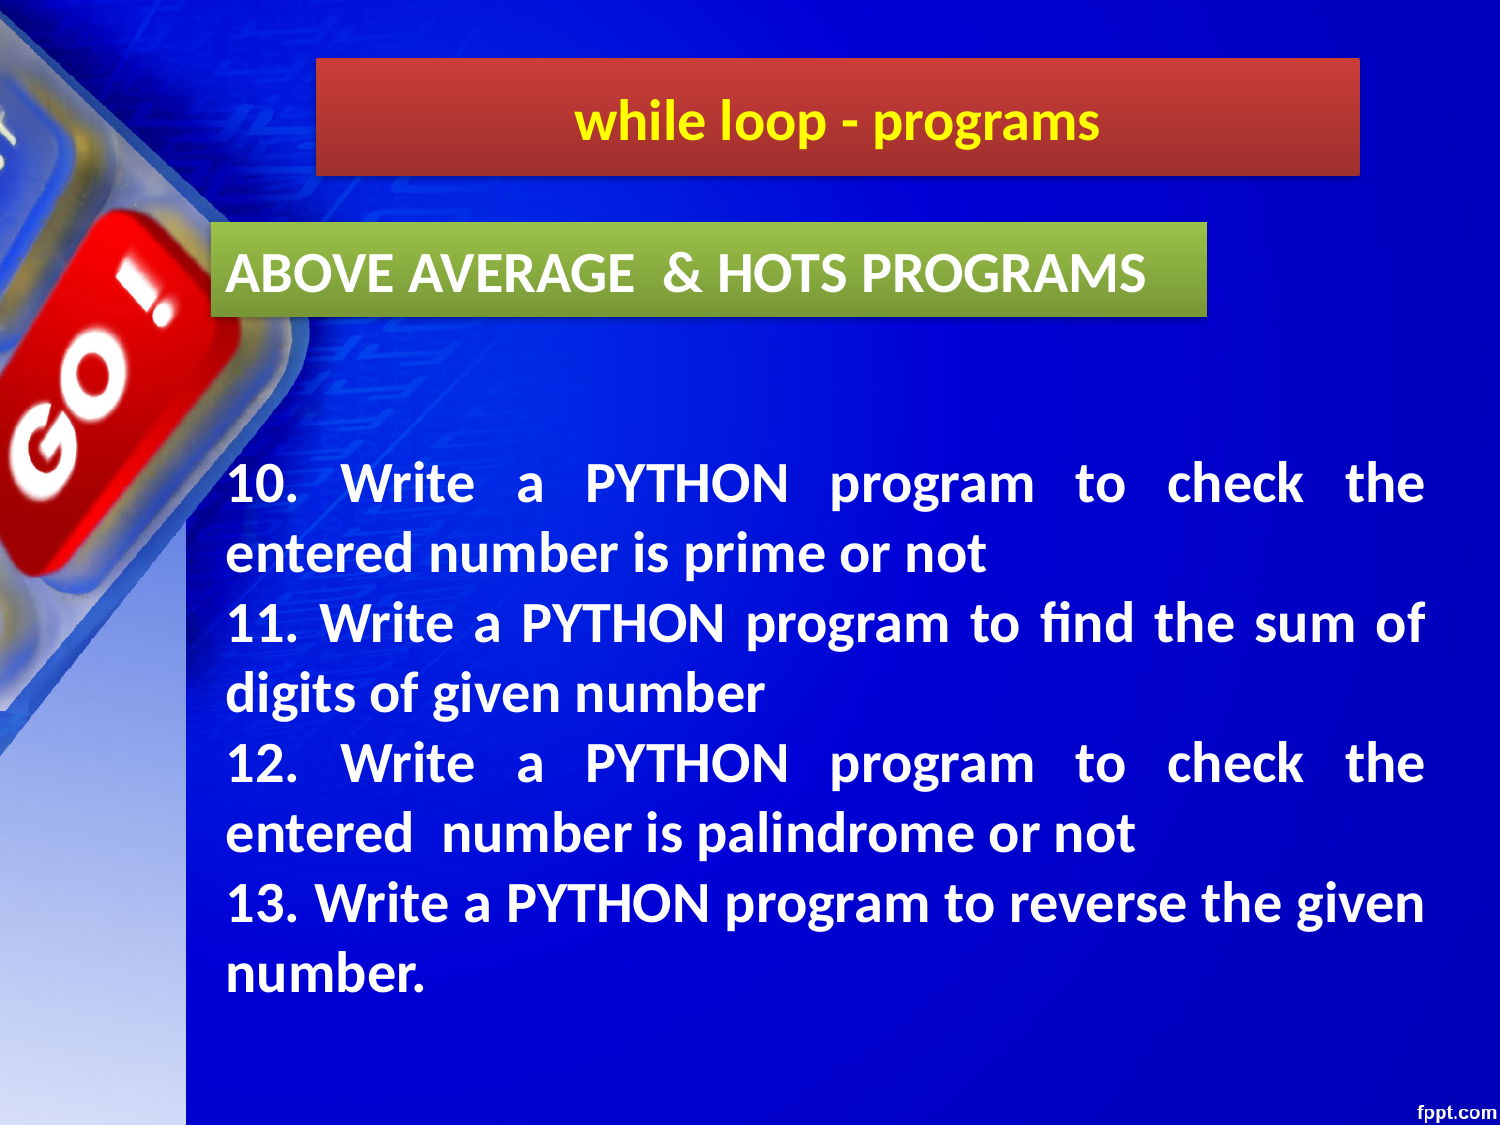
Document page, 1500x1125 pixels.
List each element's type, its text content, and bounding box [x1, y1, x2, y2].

text_box 10. Write a PYTHON program to check the entered number is prime or not 11. Write a PYTHON program to find the sum of digits of given number 12. Write a PYTHON program to check the entered number is palindrome or not 13. Write a PYTHON program to reverse the given number. [210, 436, 1442, 1012]
text_box while loop - programs [316, 58, 1360, 176]
picture [0, 0, 1500, 1125]
text_box ABOVE AVERAGE & HOTS PROGRAMS [210, 222, 1207, 317]
